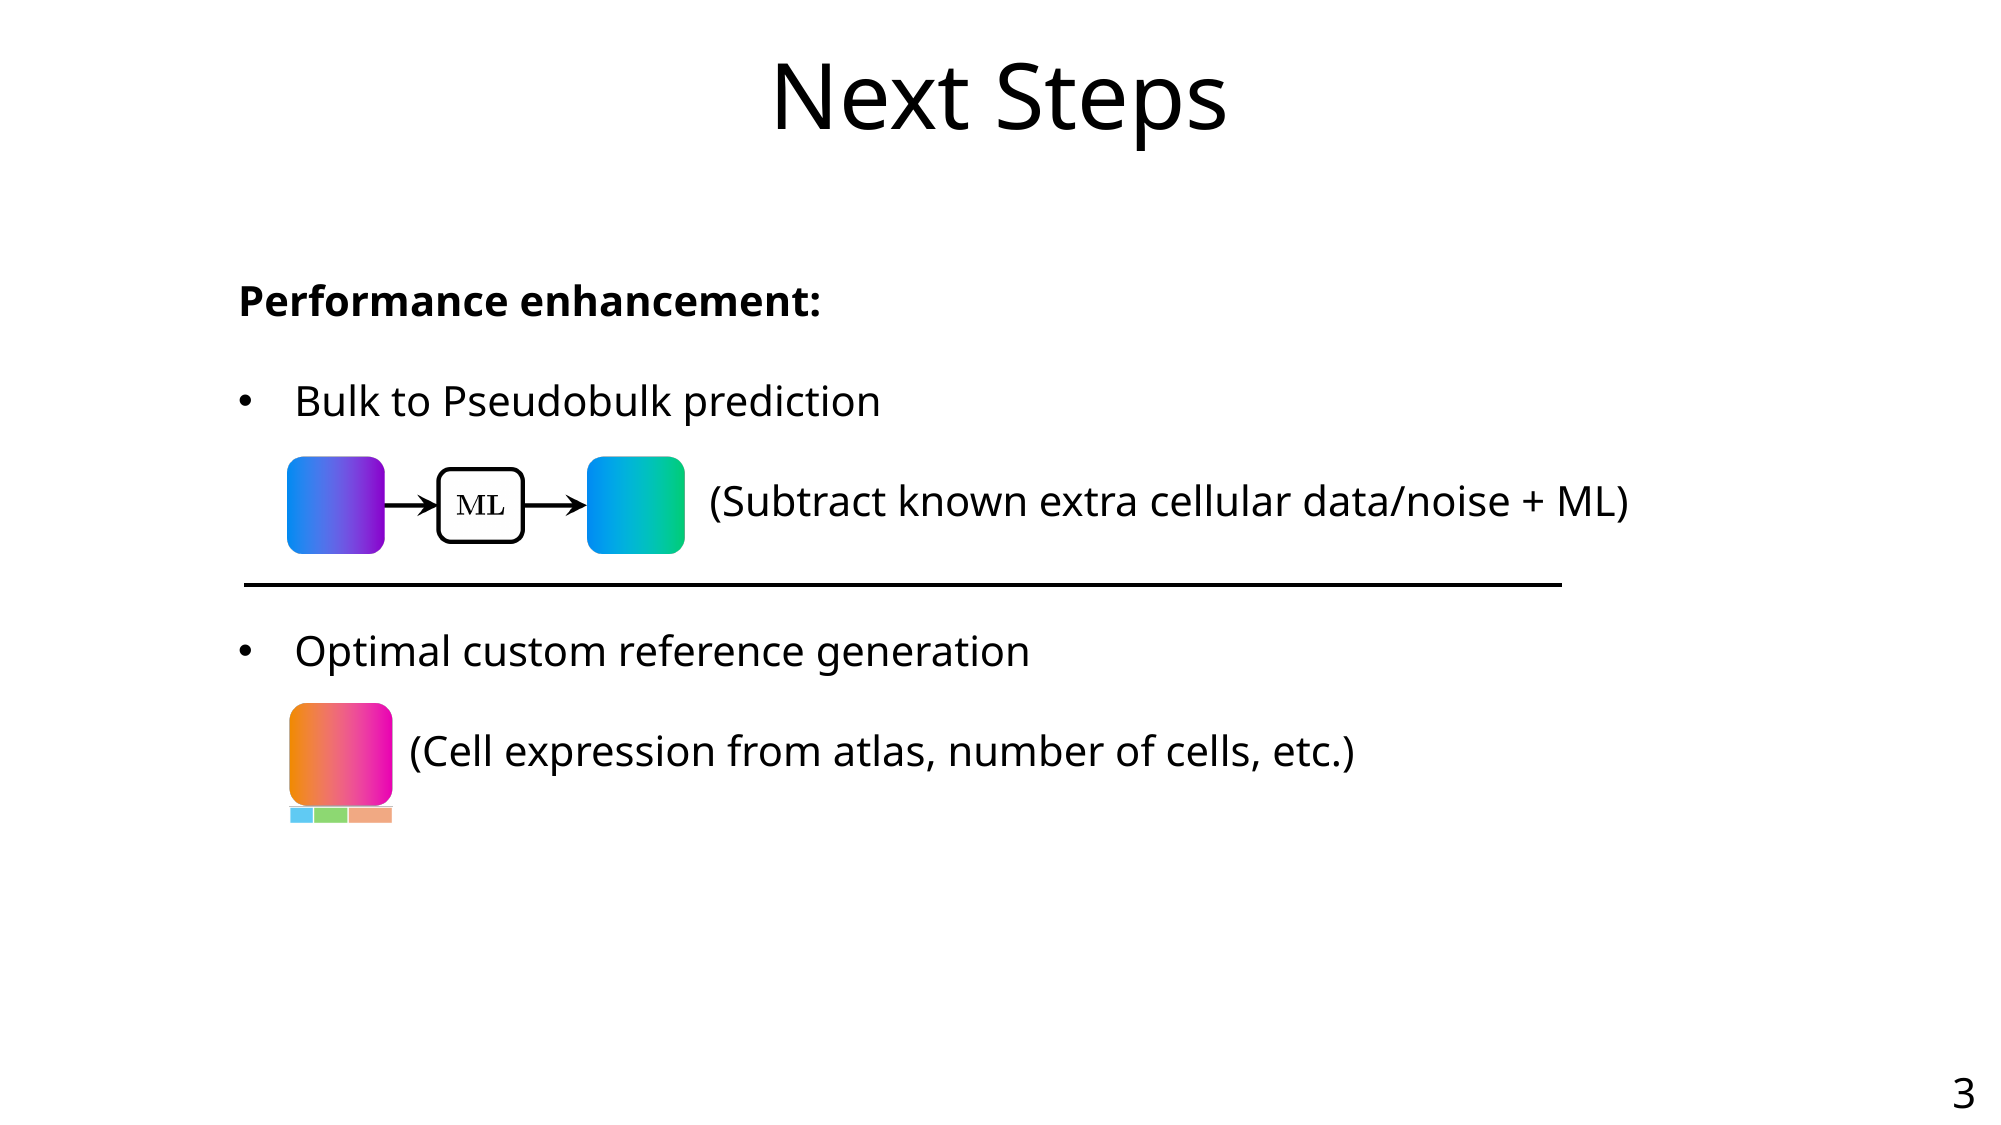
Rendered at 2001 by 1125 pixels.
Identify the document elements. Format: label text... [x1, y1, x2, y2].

text_box Performance enhancement: Bulk to Pseudobulk prediction (Subtract known extra cellular data/noise + ML) Optimal custom reference generation (Cell expression from atlas, number of cells, etc.) [223, 267, 1752, 883]
text_box 32 [1928, 1059, 2000, 1125]
text_box Next Steps [740, 30, 1260, 156]
picture [265, 451, 736, 555]
picture [288, 702, 393, 824]
